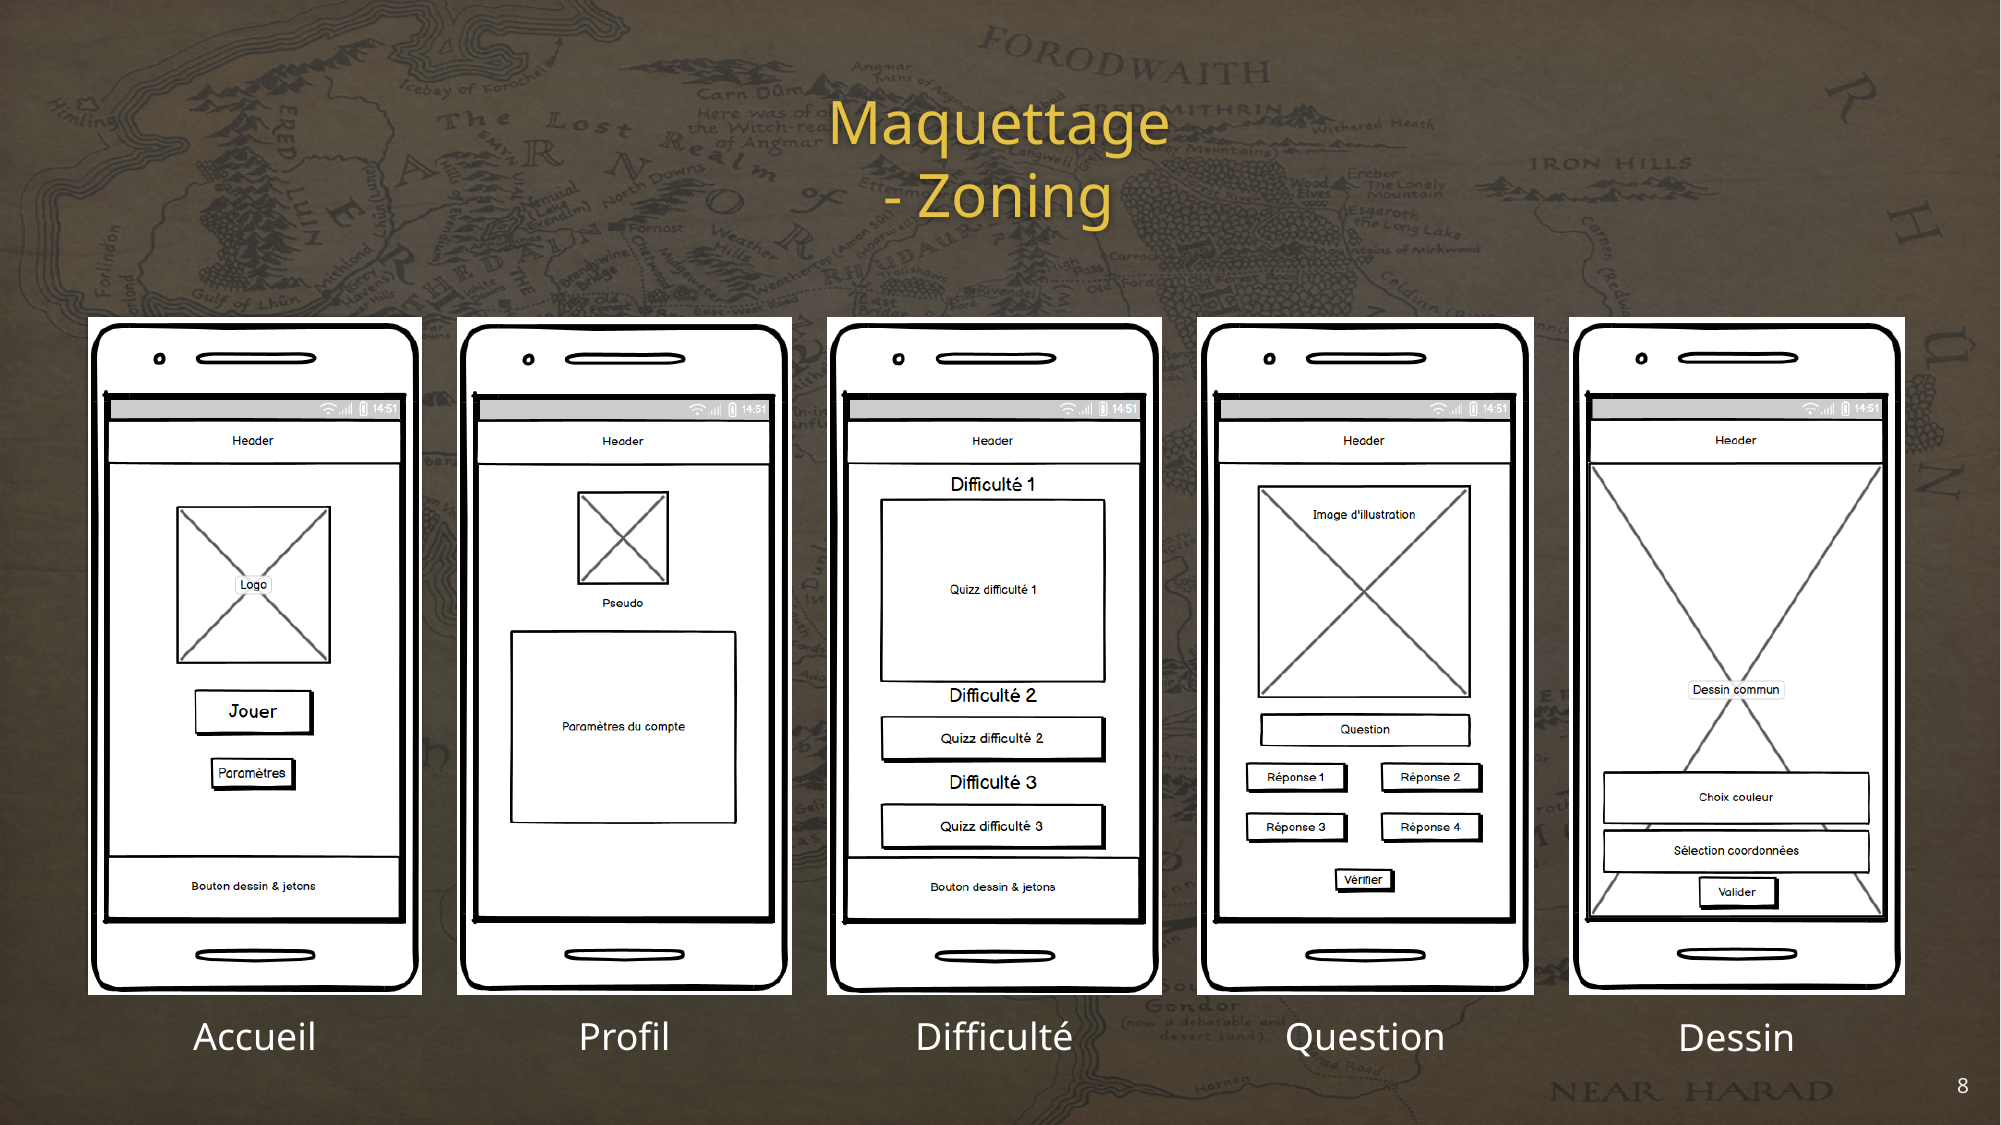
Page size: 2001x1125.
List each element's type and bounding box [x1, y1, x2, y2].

list [88, 317, 423, 995]
text_box [1196, 316, 1534, 1066]
text_box [457, 316, 792, 1066]
text_box [827, 317, 1162, 1067]
text_box [1569, 316, 1905, 1067]
picture [0, 0, 2000, 1125]
